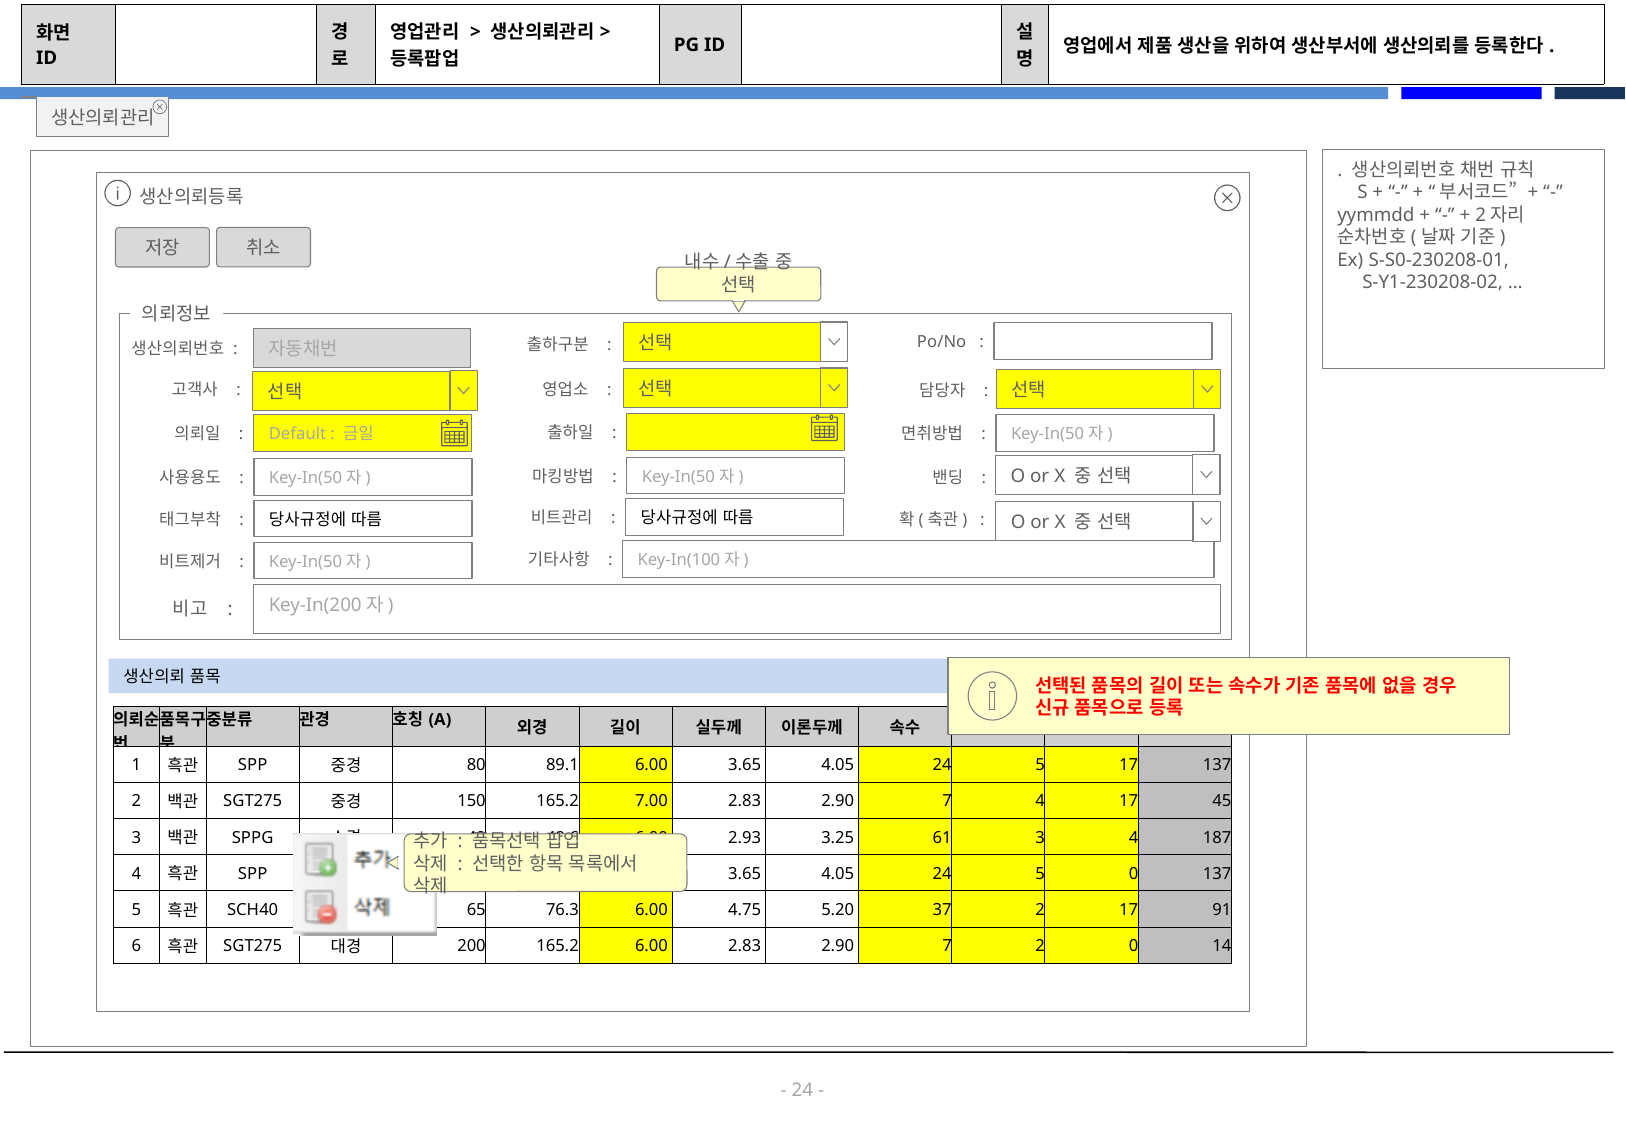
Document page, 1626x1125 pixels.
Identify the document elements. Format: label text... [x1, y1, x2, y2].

text_box 취소 [214, 225, 313, 269]
table_cell 6.00 [580, 899, 672, 927]
table_header 영업관리 > 생산의뢰관리>등록팝업 [376, 5, 659, 84]
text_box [109, 499, 473, 538]
table_cell 6.00 [580, 747, 672, 782]
table_cell 65 [442, 899, 485, 927]
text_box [482, 456, 846, 495]
table_header PG ID [660, 5, 741, 84]
table_cell 187 [1139, 819, 1231, 854]
table_cell 흑관 [160, 891, 206, 927]
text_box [849, 322, 1213, 360]
text_box 비고 : [79, 588, 245, 628]
table_cell 61 [859, 819, 951, 854]
table_cell 3 [952, 819, 1044, 854]
table_cell 중경 [300, 783, 392, 818]
table_cell 4.75 [673, 891, 765, 927]
table_cell SPPG [207, 819, 299, 854]
text_box 담당자 : [854, 370, 993, 408]
table_cell 2 [952, 928, 1044, 963]
table_cell 137 [1139, 747, 1231, 782]
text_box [480, 498, 844, 536]
text_box [104, 179, 131, 207]
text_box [995, 454, 1221, 495]
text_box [109, 541, 473, 580]
table_header 영업에서 제품 생산을 위하여 생산부서에 생산의뢰를 등록한다. [1049, 5, 1604, 84]
table_cell 흑관 [160, 855, 206, 890]
table_header 품목구분 [160, 707, 206, 746]
table_cell 2.83 [673, 928, 765, 963]
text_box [109, 458, 473, 496]
table_cell 백관 [160, 819, 206, 854]
table_cell 91 [1139, 891, 1231, 927]
table_cell 중경 [300, 747, 392, 782]
table_header 외경 [486, 707, 579, 746]
table_cell 5.20 [766, 891, 858, 927]
table_header 중분류 [207, 707, 299, 746]
table_cell 48.6 [486, 819, 579, 831]
table_header 합계 [1139, 742, 1231, 746]
table_cell 7 [859, 783, 951, 818]
table_header 호칭(A) [393, 707, 485, 746]
table_cell SGT275 [207, 783, 299, 818]
table_cell 137 [1139, 855, 1231, 890]
table_cell 2.83 [673, 783, 765, 818]
table_cell 7.00 [580, 783, 672, 818]
table_header 속수 [859, 707, 951, 746]
table_cell 4.05 [766, 747, 858, 782]
table_cell 17 [1045, 747, 1138, 782]
table_cell 3.65 [673, 747, 765, 782]
text_box 밴딩 : [851, 459, 991, 496]
table_cell 1 [114, 747, 159, 782]
table_cell 3.25 [766, 819, 858, 854]
table_cell 소경 [300, 819, 392, 832]
table_cell SPP [207, 747, 299, 782]
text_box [387, 833, 694, 892]
table_cell SPP [207, 855, 287, 890]
table_header 실두께 [673, 707, 765, 746]
text_box [94, 170, 1252, 1013]
table_cell 4 [114, 855, 159, 890]
table_header 경로 [317, 5, 375, 84]
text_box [654, 266, 823, 313]
text_box . 생산의뢰번호 채번 규칙 S + “-” + “부서코드” + “-” yymmdd + “-” + 2자리 순차번호(날짜 기준) Ex) S-S0-230208-01, S-Y1-230208-02, … [1320, 147, 1606, 370]
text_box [623, 370, 849, 408]
table_cell 대경 [300, 943, 392, 963]
table_header 길이 [580, 707, 672, 746]
table_cell 5 [952, 747, 1044, 782]
table_header 이론두께 [766, 707, 858, 746]
table_cell 2.90 [766, 783, 858, 818]
text_box 고객사 : [106, 376, 247, 408]
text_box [96, 328, 472, 369]
table_cell 백관 [160, 783, 206, 818]
text_box 생산의뢰등록 [127, 179, 256, 214]
text_box Key-In(200자) [252, 582, 1223, 635]
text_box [252, 370, 478, 411]
table_header 의뢰순번 [114, 707, 159, 746]
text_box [477, 540, 1215, 578]
table_cell 24 [859, 855, 951, 890]
table_cell 6 [114, 928, 159, 963]
table_cell 0 [1045, 855, 1138, 890]
text_box 생산의뢰 품목 [108, 658, 945, 694]
table_cell 5 [114, 891, 159, 927]
table_cell 17 [1045, 783, 1138, 818]
table_cell 14 [1139, 928, 1231, 963]
table_cell 45 [1139, 783, 1231, 818]
text_box [1214, 184, 1241, 212]
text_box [481, 412, 845, 451]
table_cell 165.2 [486, 783, 579, 818]
text_box 출하구분 : [477, 324, 620, 362]
table_header [116, 5, 316, 84]
table_cell 89.1 [486, 747, 579, 782]
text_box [623, 321, 849, 362]
table_header 관경 [300, 707, 392, 746]
table_cell 17 [1045, 891, 1138, 927]
table_header [742, 5, 1001, 84]
text_box 확(축관) : [850, 500, 992, 537]
table_cell 165.2 [486, 928, 579, 963]
picture [292, 833, 438, 936]
table_cell SGT275 [207, 928, 299, 963]
table_cell 5 [952, 855, 1044, 890]
table_cell 3.65 [697, 855, 765, 890]
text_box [996, 369, 1222, 410]
table_cell 3 [114, 819, 159, 854]
table_cell 흑관 [160, 928, 206, 963]
table_cell 7 [859, 928, 951, 963]
table_header 화면 ID [22, 5, 115, 84]
table_cell 200 [393, 928, 485, 963]
text_box [117, 311, 1234, 641]
table_cell 4.05 [766, 855, 858, 890]
table_cell 흑관 [160, 747, 206, 782]
table_cell 4 [952, 783, 1044, 818]
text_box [108, 414, 472, 452]
table_cell 2.93 [673, 819, 765, 854]
table_cell 80 [393, 747, 485, 782]
table_cell SCH40 [207, 891, 287, 927]
text_box 영업소 : [478, 370, 619, 408]
table_cell 4 [1045, 819, 1138, 854]
table_cell 40 [393, 819, 485, 831]
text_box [995, 501, 1221, 542]
table_cell 150 [393, 783, 485, 818]
table_cell 2 [114, 783, 159, 818]
table_cell 0 [1045, 928, 1138, 963]
table_header 설명 [1002, 5, 1048, 84]
table_header B/D [952, 742, 1044, 746]
table_cell 76.3 [486, 899, 579, 927]
table_header 낱본 [1045, 742, 1138, 746]
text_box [20, 96, 170, 137]
table_cell 24 [859, 747, 951, 782]
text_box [851, 414, 1215, 452]
table_cell 6.00 [580, 819, 672, 831]
text_box 저장 [113, 225, 212, 270]
table_cell 2.90 [766, 928, 858, 963]
table_cell 6.00 [580, 928, 672, 963]
text_box [28, 148, 1309, 1049]
table_cell 37 [859, 891, 951, 927]
table_cell 2 [952, 891, 1044, 927]
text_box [947, 657, 1510, 735]
text_box 의뢰정보 [129, 295, 224, 326]
